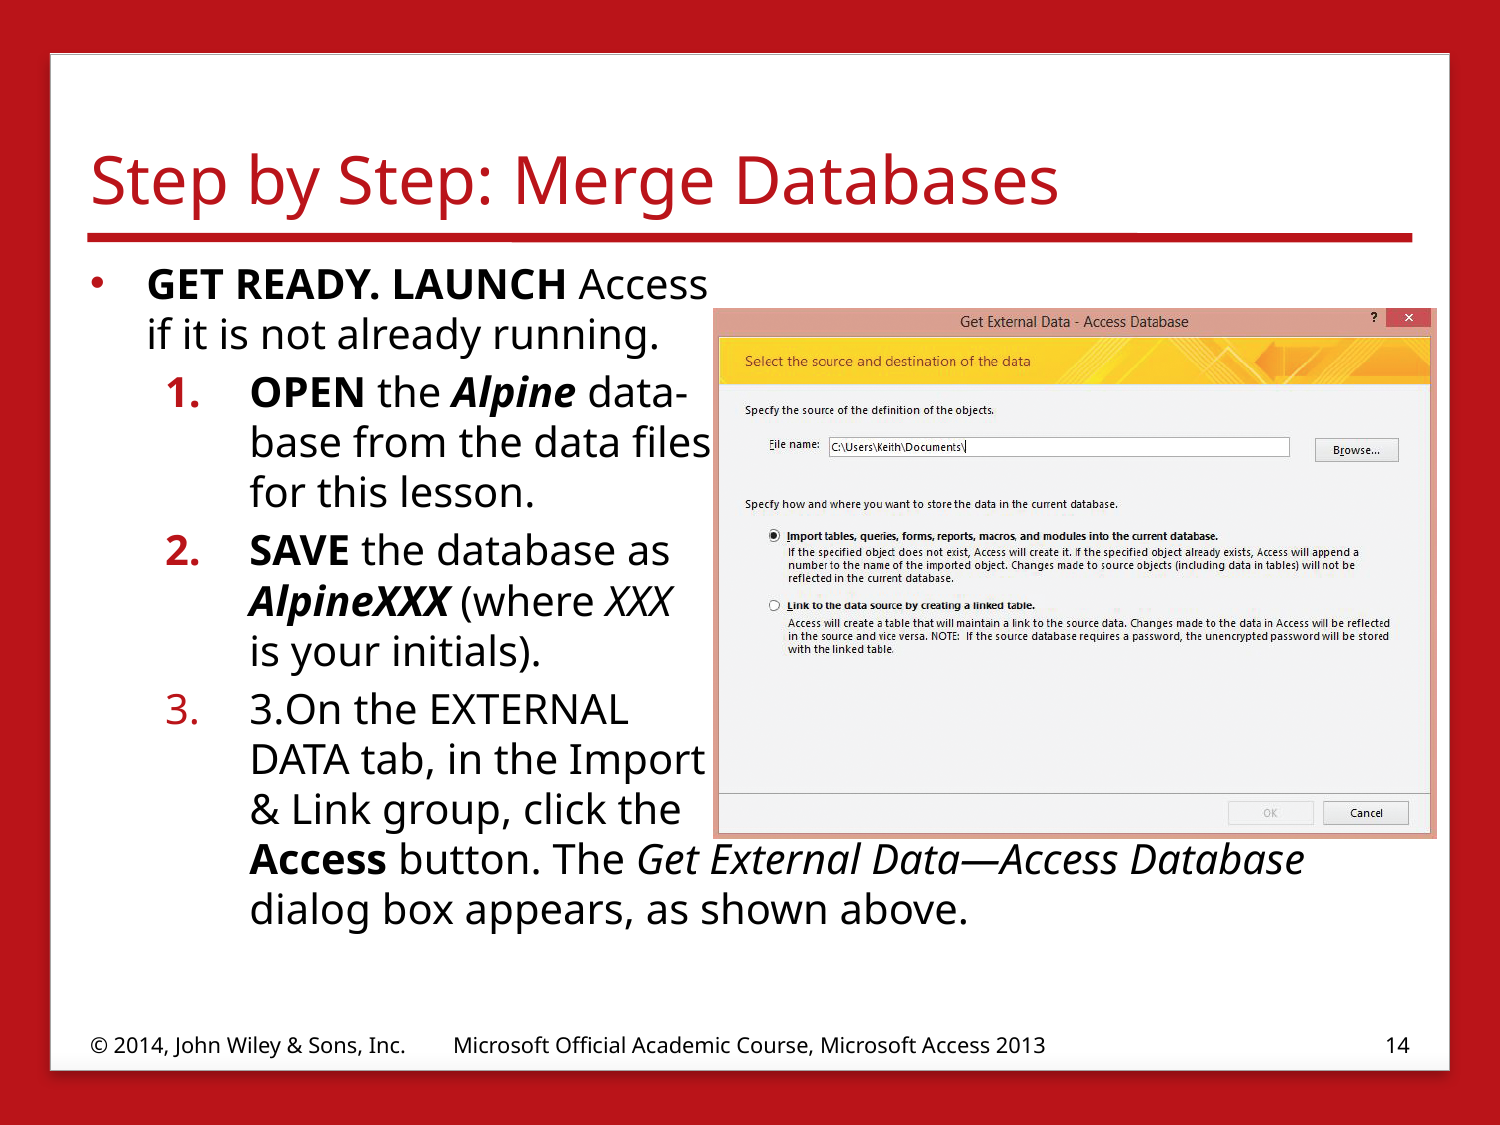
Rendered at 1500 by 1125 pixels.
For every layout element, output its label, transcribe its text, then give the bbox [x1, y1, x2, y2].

title Step by Step: Merge Databases [74, 74, 1426, 226]
slide_number © 2014, John Wiley & Sons, Inc. [74, 1024, 426, 1103]
footer Microsoft Official Academic Course, Microsoft Access 2013 [431, 1063, 1069, 1103]
picture [709, 301, 1444, 845]
list GET READY. LAUNCH Access if it is not already running. OPEN the Alpine data- base from the data files for this lesson. SAVE the database as AlpineXXX (where XXX is your initials). 3.On the EXTERNAL DATA tab, in the Import & Link group, click the Access button. The Get External Data—Access Database dialog box appears, as shown above. [75, 249, 1400, 1063]
slide_number 14 [1074, 1024, 1426, 1103]
